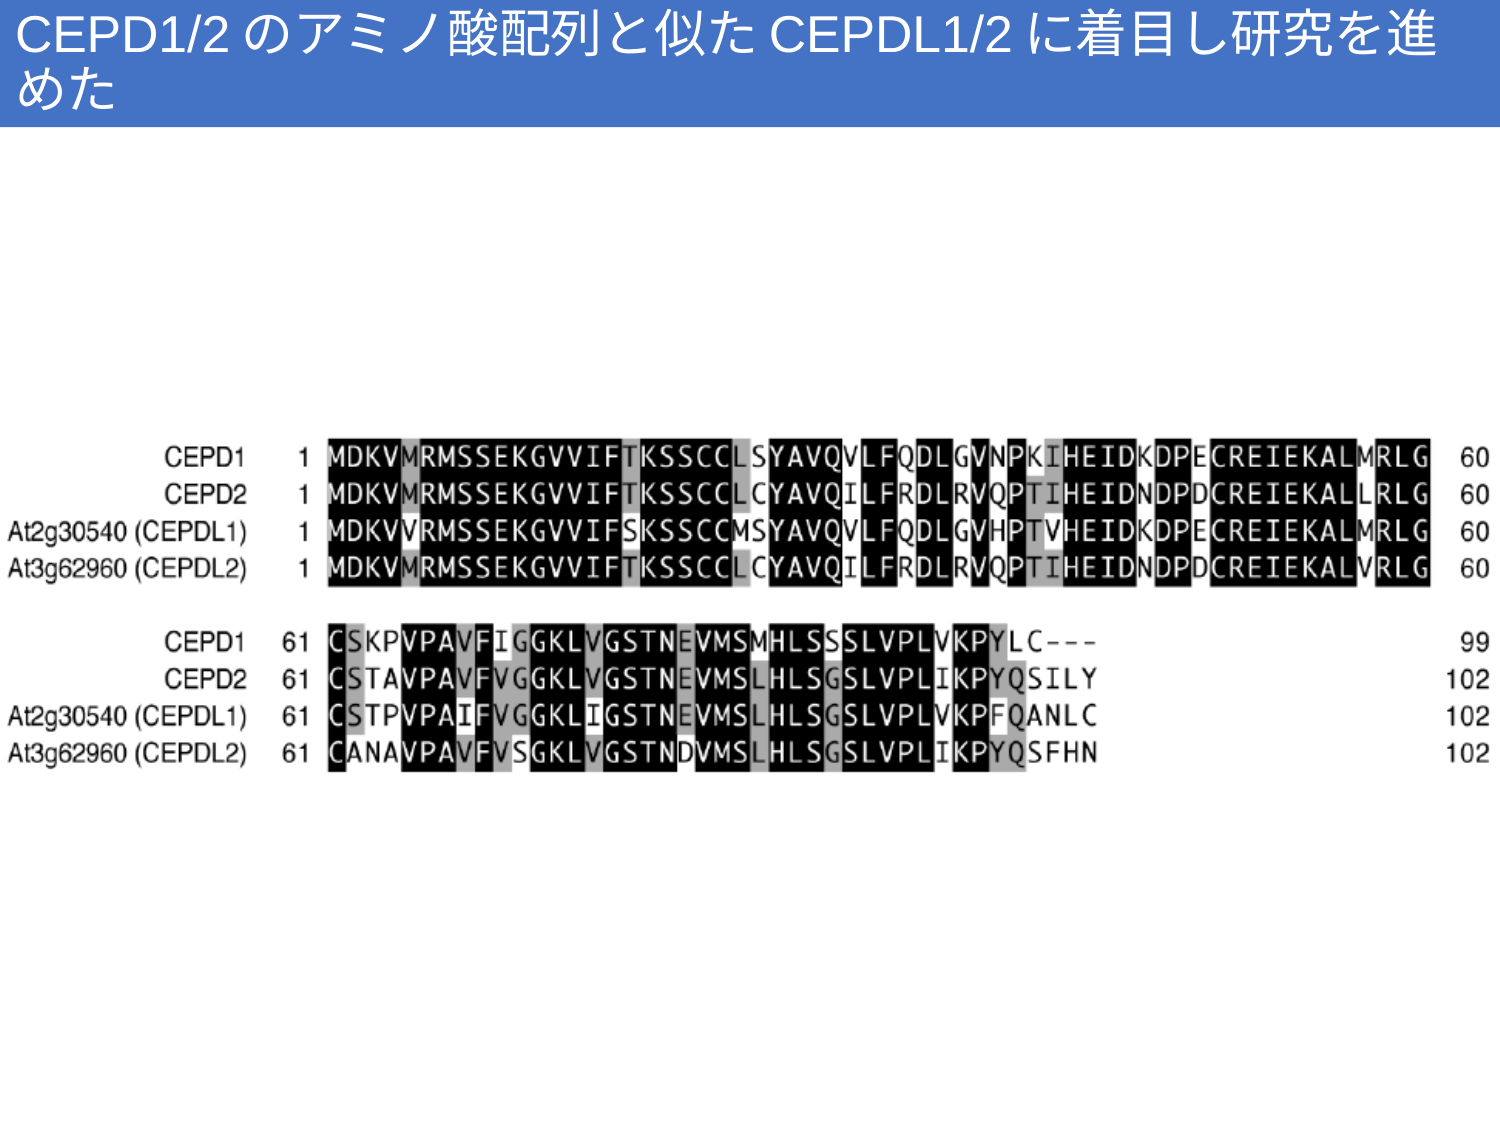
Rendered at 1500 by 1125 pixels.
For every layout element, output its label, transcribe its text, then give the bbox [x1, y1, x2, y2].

title CEPD1/2のアミノ酸配列と似たCEPDL1/2に着目し研究を進めた [0, 0, 1500, 128]
picture [0, 422, 1500, 780]
